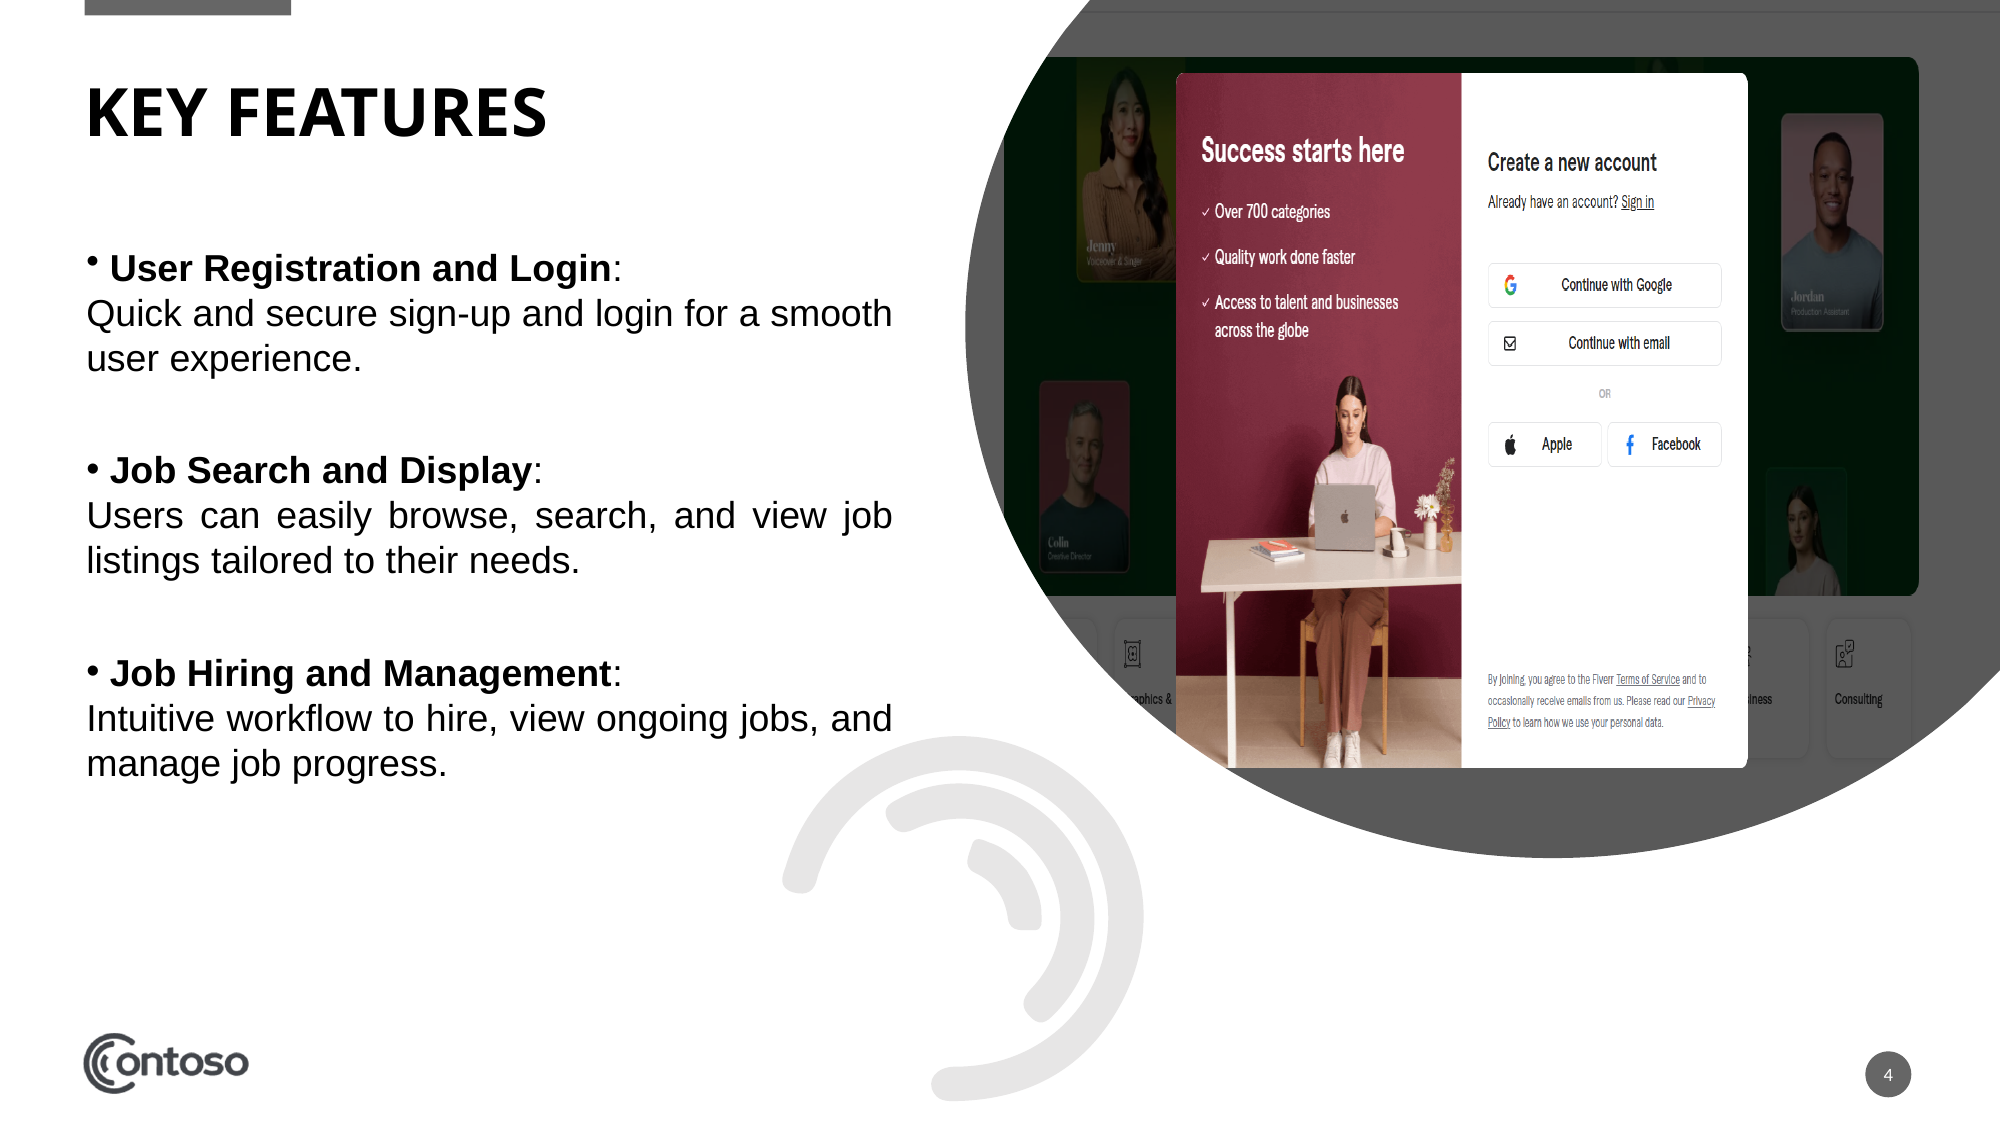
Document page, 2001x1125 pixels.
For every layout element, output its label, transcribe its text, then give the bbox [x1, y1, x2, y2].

list User Registration and Login: Quick and secure sign-up and login for a smooth user experience. Job Search and Display: Users can easily browse, search, and view job listings tailored to their needs. Job Hiring and Management: Intuitive workflow to hire, view ongoing jobs, and manage job progress. [71, 187, 908, 840]
picture [965, 0, 2000, 859]
slide_number 4 [1864, 1059, 1913, 1090]
title Key Features [84, 45, 895, 187]
